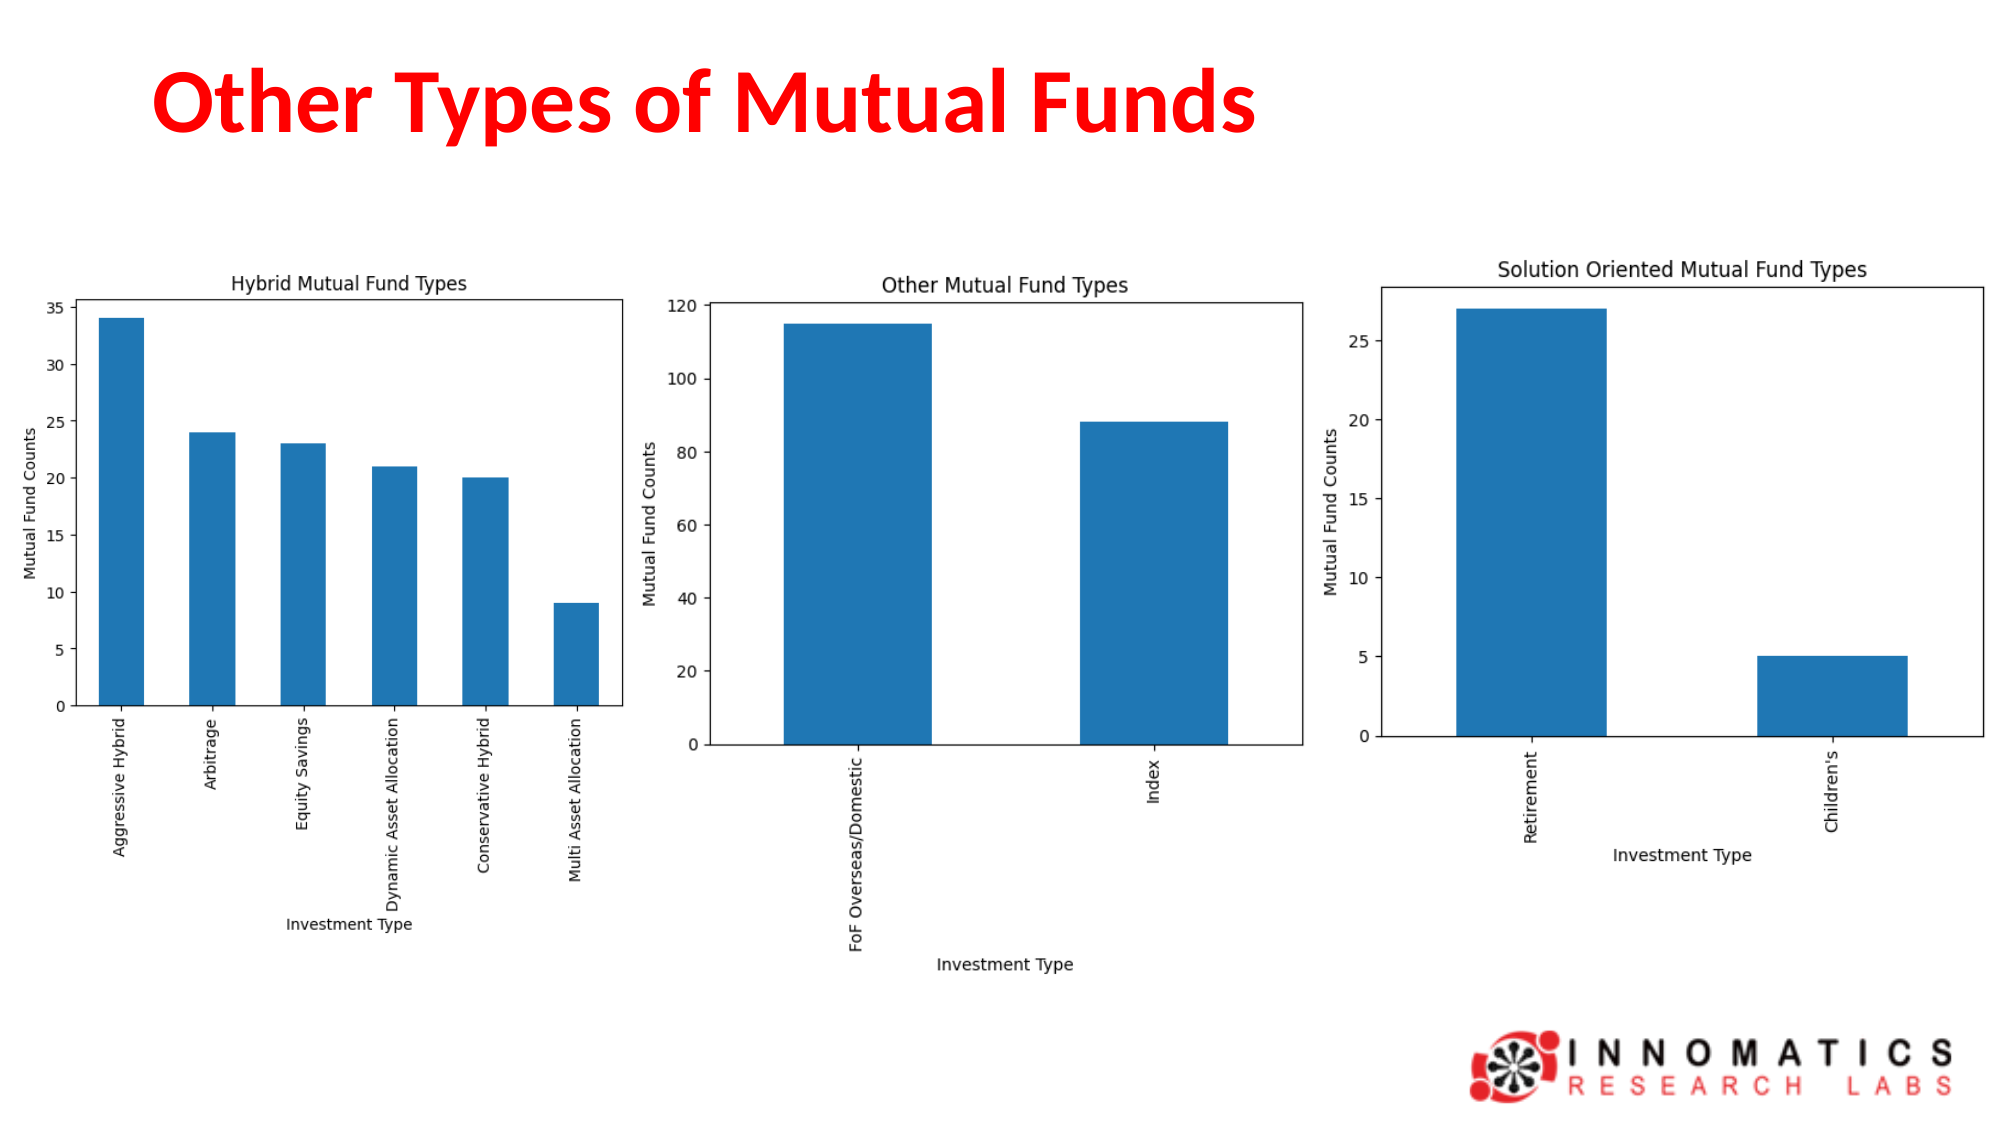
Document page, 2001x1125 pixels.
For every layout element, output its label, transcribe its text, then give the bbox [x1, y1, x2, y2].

title Other Types of Mutual Funds [137, 0, 1863, 212]
picture [13, 248, 1995, 986]
picture [1445, 1014, 1975, 1125]
